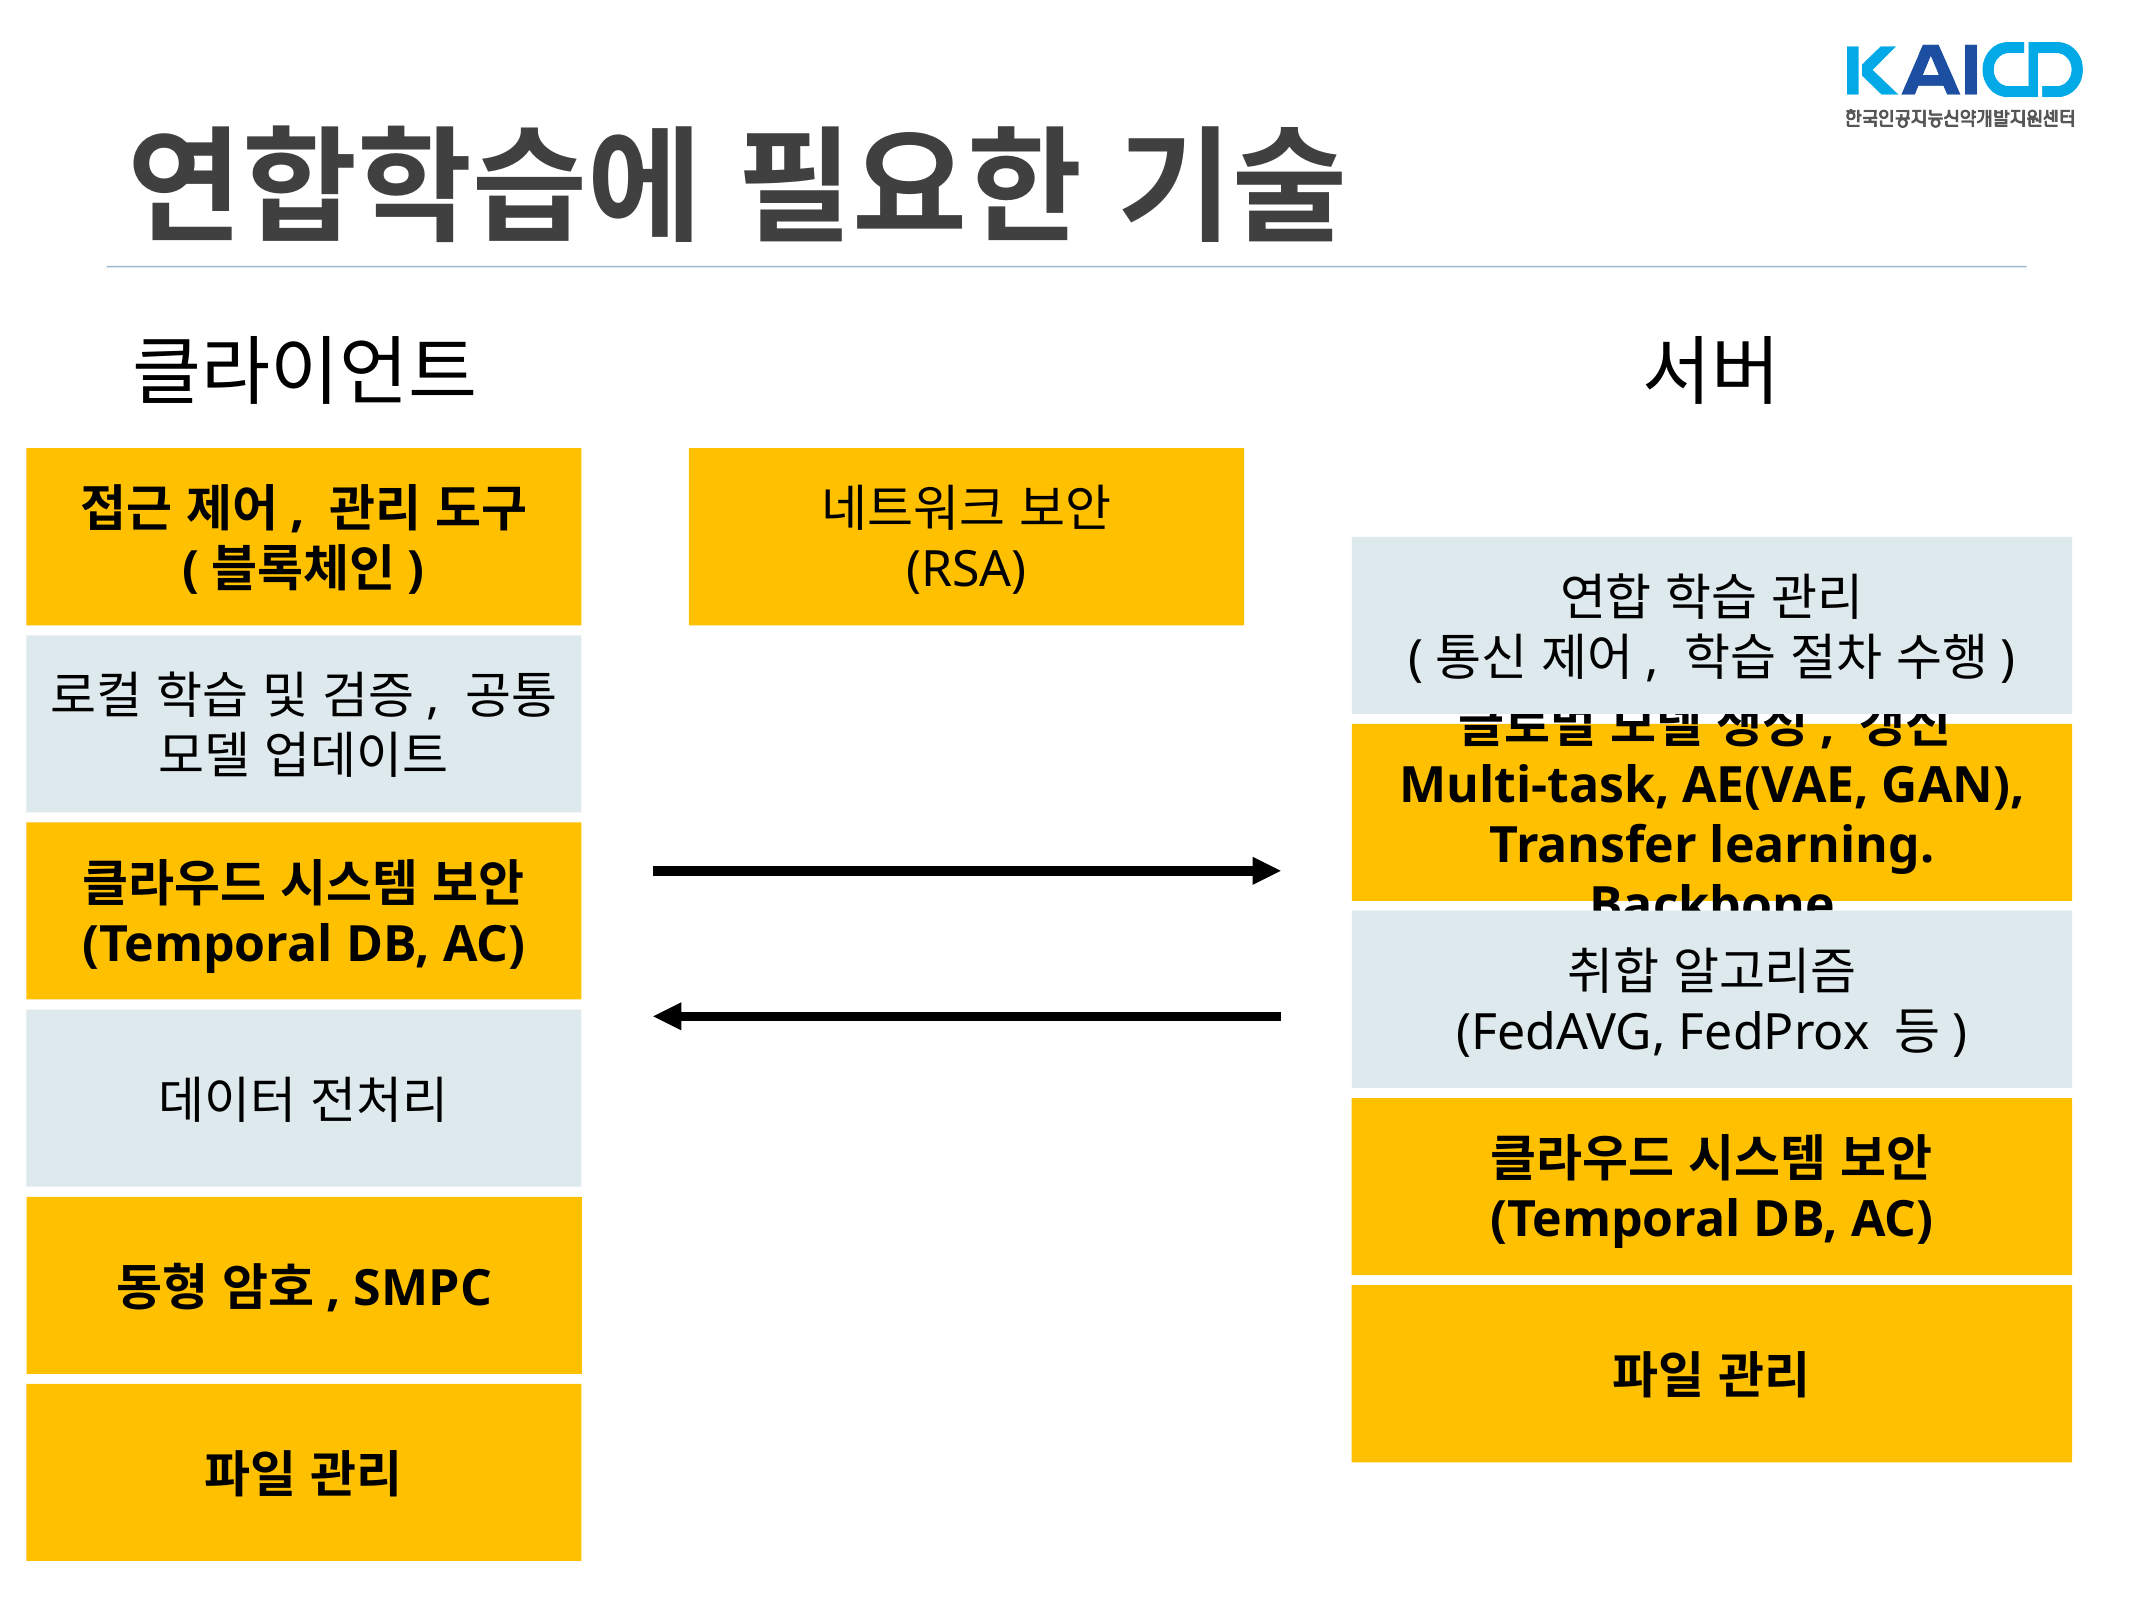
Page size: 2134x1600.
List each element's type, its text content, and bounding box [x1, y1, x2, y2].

text_box 네트워크 보안 (RSA) [687, 447, 1246, 627]
text_box 파일 관리 [1350, 1284, 2074, 1464]
picture [2066, 42, 2084, 67]
text_box 클라우드 시스템 보안 (Temporal DB, AC) [1350, 1096, 2074, 1277]
text_box 클라이언트 [95, 315, 515, 421]
picture [1846, 42, 2084, 129]
text_box 서버 [1487, 315, 1937, 421]
text_box 클라우드 시스템 보안 (Temporal DB, AC) [25, 821, 583, 1001]
picture [1995, 42, 2028, 85]
title 연합학습에 필요한 기술 [106, 42, 2027, 267]
text_box 연합 학습 관리 (통신 제어, 학습 절차 수행) [1350, 535, 2074, 715]
text_box 접근 제어, 관리 도구 (블록체인) [25, 447, 583, 627]
text_box 로컬 학습 및 검증, 공통 모델 업데이트 [25, 634, 583, 814]
text_box 글로벌 모델 생성, 갱신 Multi-task, AE(VAE, GAN), Transfer learning. Backbone [1350, 722, 2074, 902]
text_box 동형 암호, SMPC [25, 1195, 583, 1375]
text_box 취합 알고리즘 (FedAVG, FedProx 등) [1350, 909, 2074, 1089]
text_box 파일 관리 [25, 1382, 583, 1562]
text_box 데이터 전처리 [25, 1008, 583, 1188]
